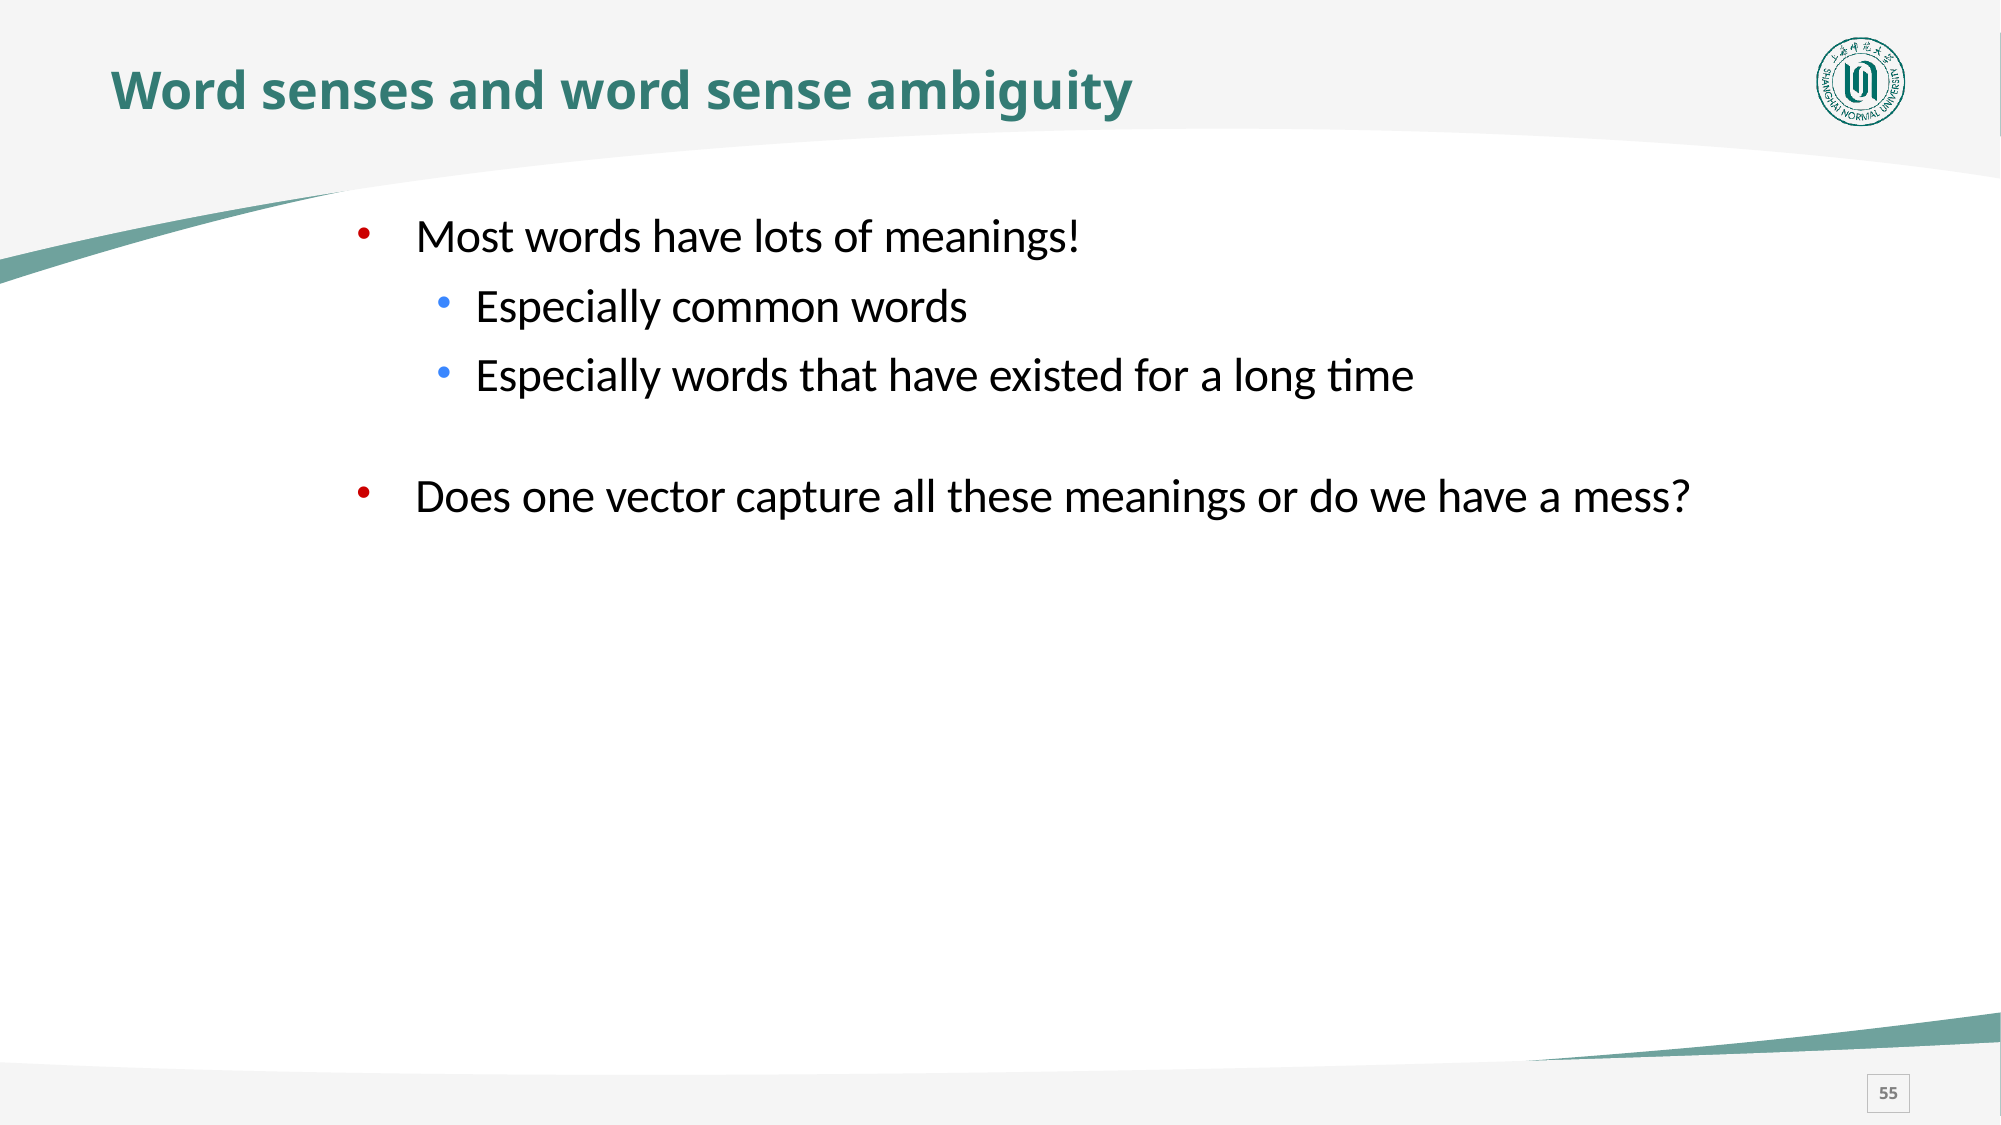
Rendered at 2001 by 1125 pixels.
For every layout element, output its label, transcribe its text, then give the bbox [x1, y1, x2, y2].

title Word senses and word sense ambiguity [109, 55, 1642, 245]
picture [1812, 33, 1909, 130]
text_box Does one vector capture all these meanings or do we have a mess? [353, 453, 1752, 522]
text_box Most words have lots of meanings! Especially common words Especially words that have existed for a long time [353, 192, 1658, 401]
